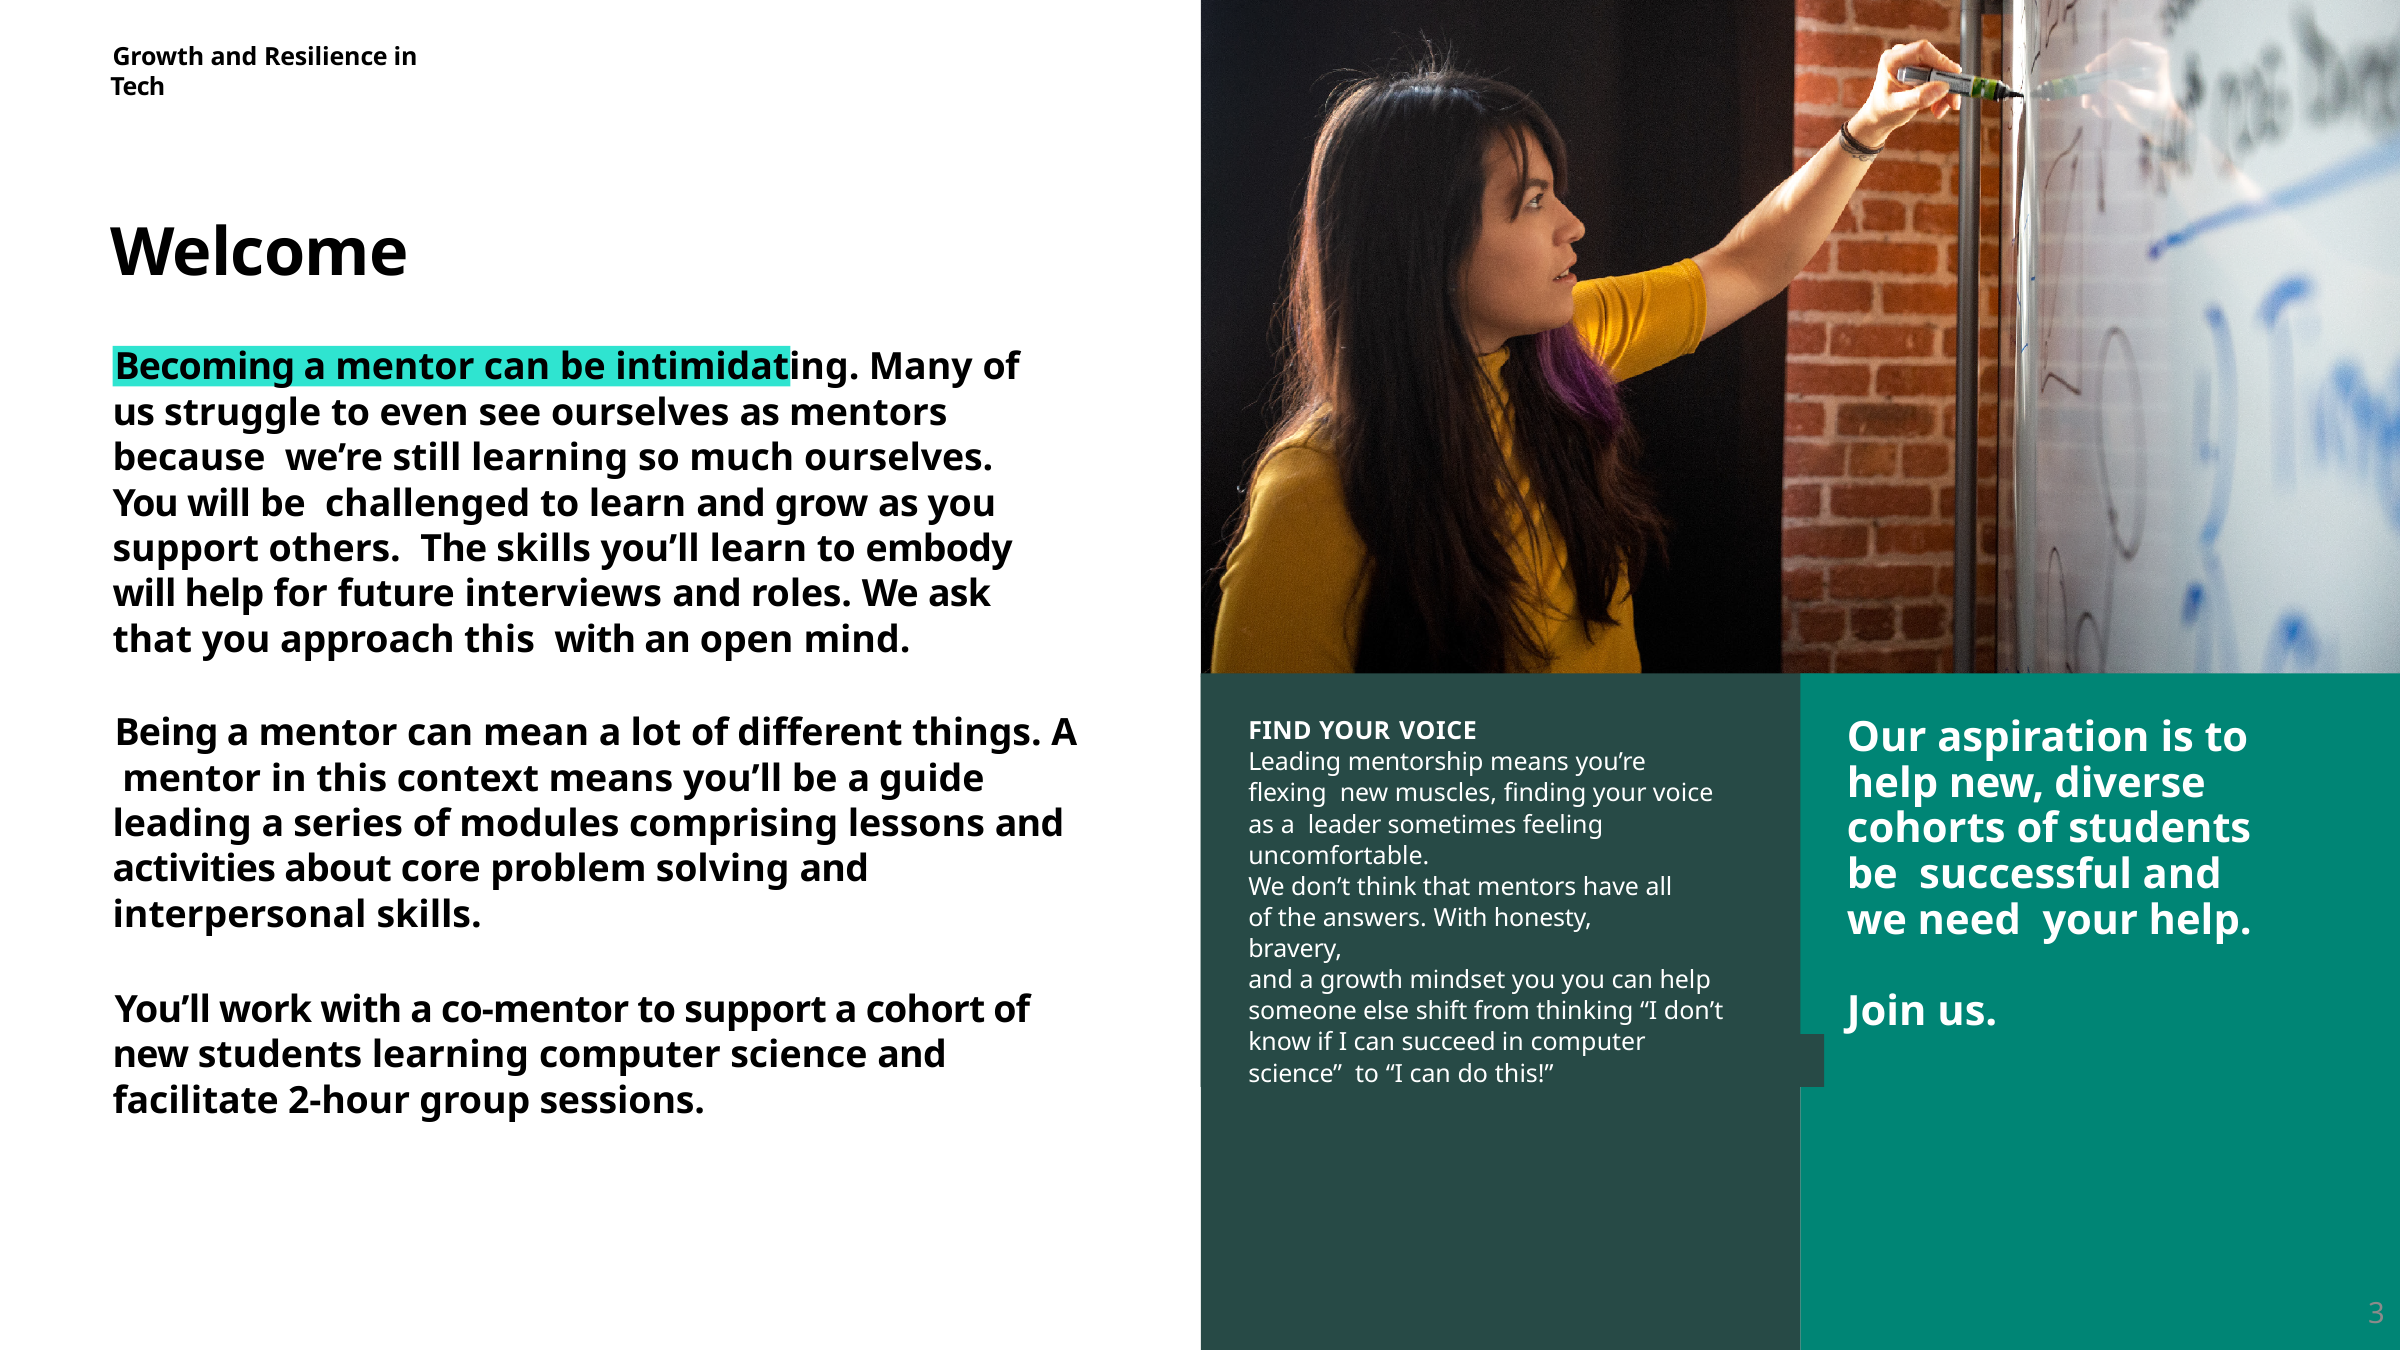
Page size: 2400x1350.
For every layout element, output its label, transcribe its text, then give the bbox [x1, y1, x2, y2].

text_box FIND YOUR VOICE Leading mentorship means you’re flexing new muscles, finding your voice as a leader sometimes feeling uncomfortable. We don’t think that mentors have all of the answers. With honesty, bravery, and a growth mindset you you can help someone else shift from thinking “I don’t know if I can succeed in computer science” to “I can do this!” [1200, 673, 1825, 1087]
slide_number 3 [1860, 1278, 2400, 1350]
list Welcome [110, 210, 1098, 335]
text_box [1200, 0, 2400, 673]
text_box Our aspiration is to help new, diverse cohorts of students be successful and we need your help. Join us. [1800, 673, 2400, 1034]
list Becoming a mentor can be intimidating. Many of us struggle to even see ourselves as mentors because we’re still learning so much ourselves. You will be challenged to learn and grow as you support others. The skills you’ll learn to embody will help for future interviews and roles. We ask that you approach this with an open mind. Being a mentor can mean a lot of different things. A mentor in this context means you’ll be a guide leading a series of modules comprising lessons and activities about core problem solving and interpersonal skills. You’ll work with a co-mentor to support a cohort of new students learning computer science and facilitate 2-hour group sessions. [110, 335, 1098, 1125]
